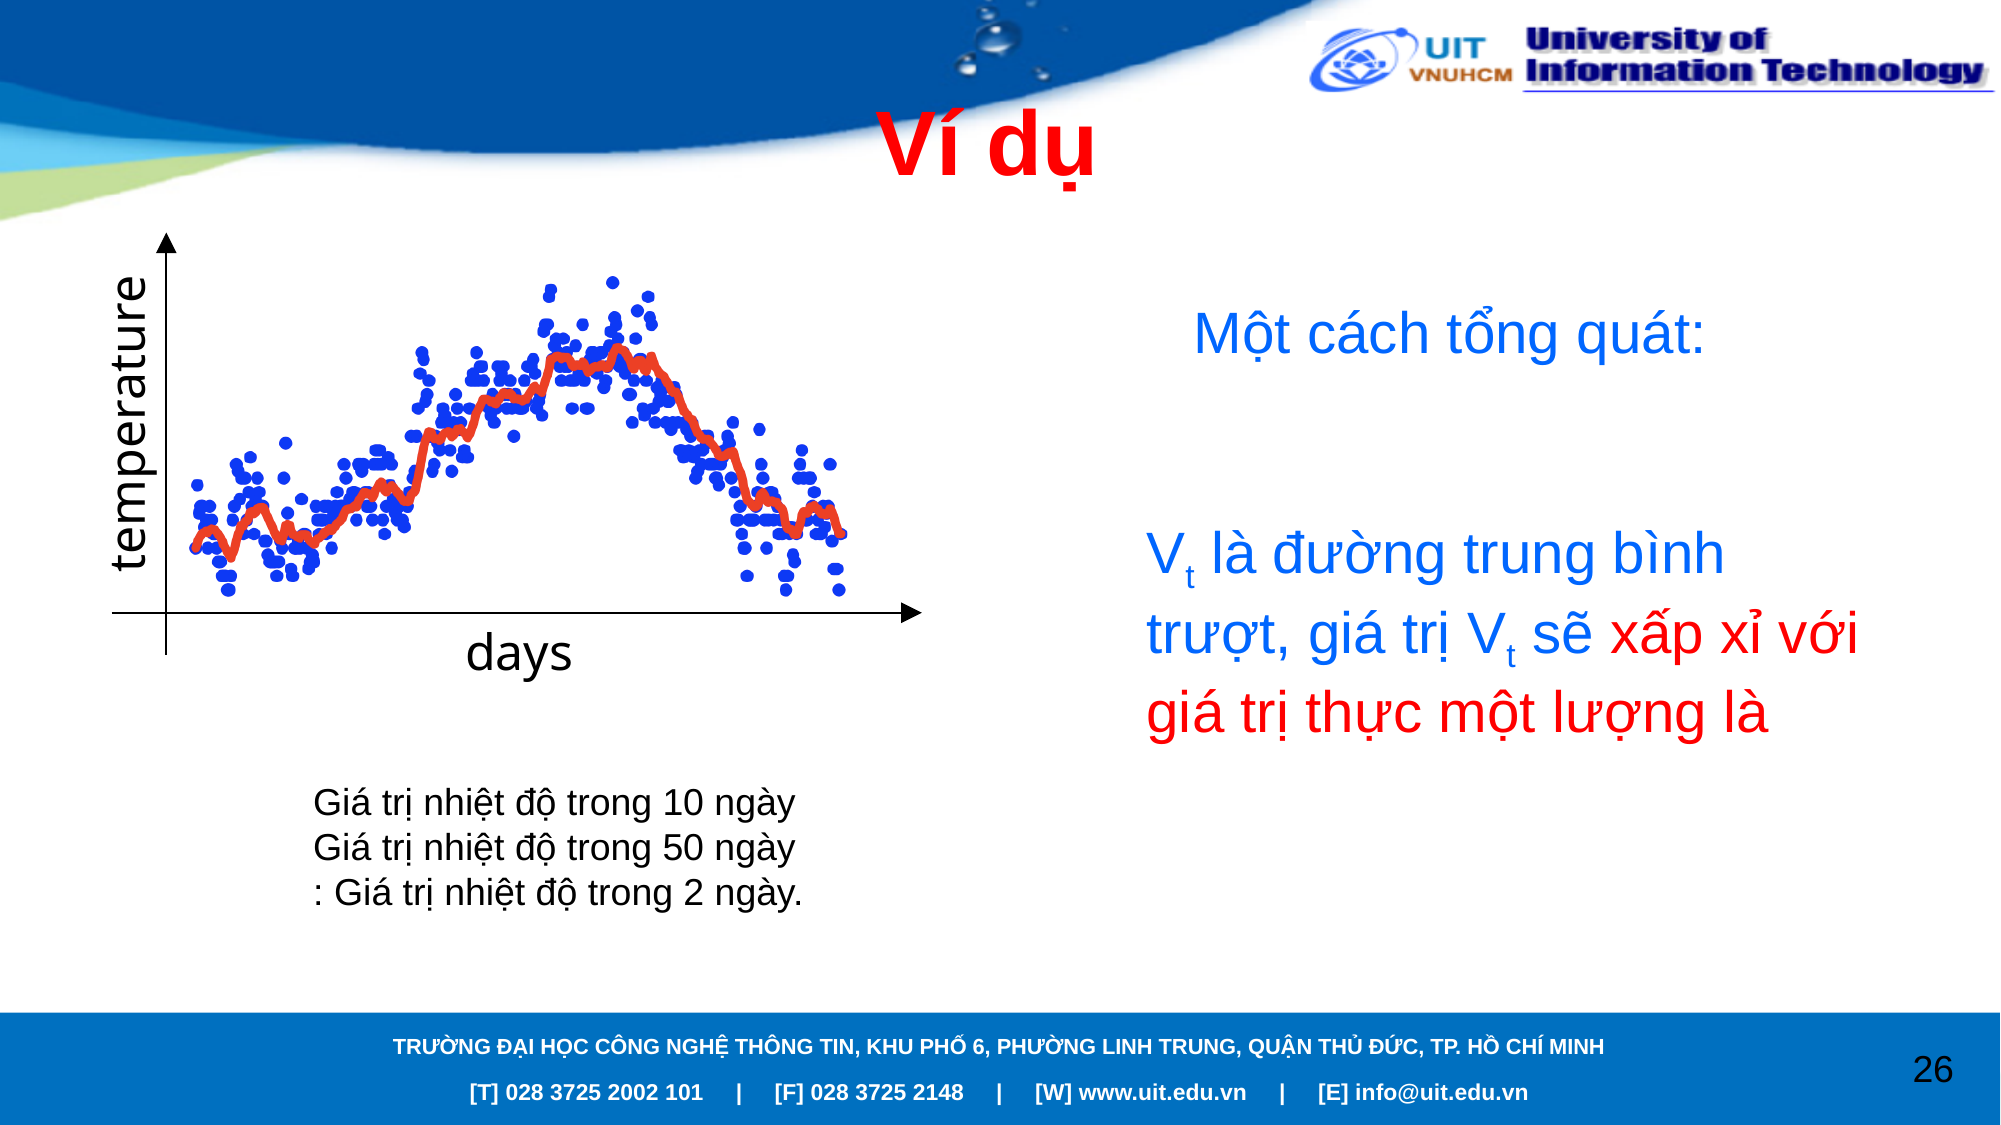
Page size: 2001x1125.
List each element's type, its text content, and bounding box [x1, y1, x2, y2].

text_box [87, 232, 923, 689]
picture [0, 0, 2001, 1125]
title Ví dụ [99, 45, 1900, 233]
